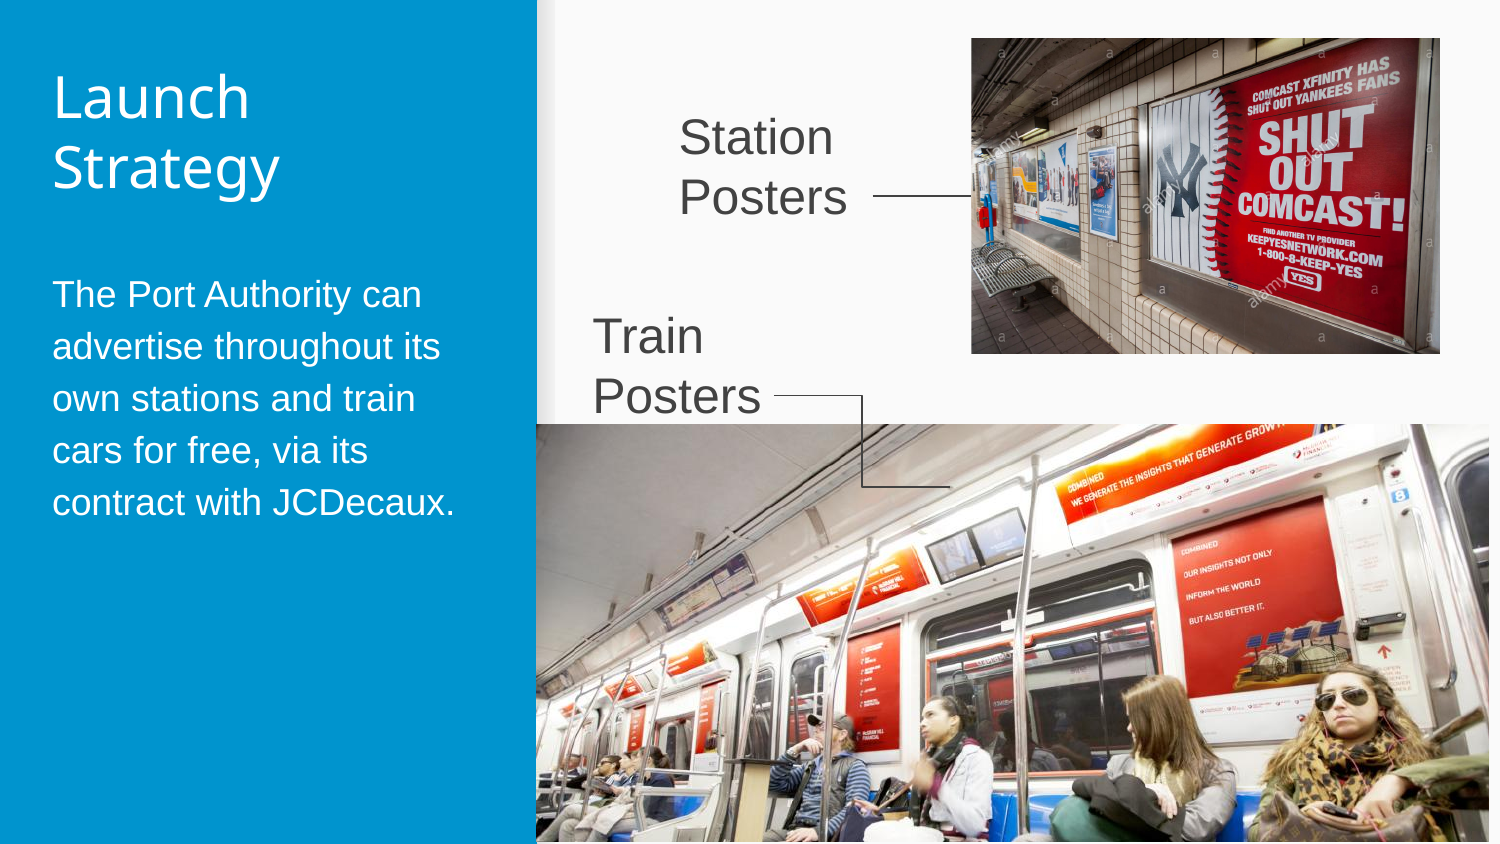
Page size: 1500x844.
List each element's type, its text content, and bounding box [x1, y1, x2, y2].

picture [537, 424, 1489, 842]
text_box Station Posters [663, 89, 923, 203]
text_box Train Posters [577, 288, 837, 403]
picture [971, 38, 1441, 354]
title Launch Strategy [37, 58, 498, 216]
list The Port Authority can advertise throughout its own stations and train cars for free, via its contract with JCDecaux. [37, 248, 498, 768]
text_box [773, 395, 950, 488]
